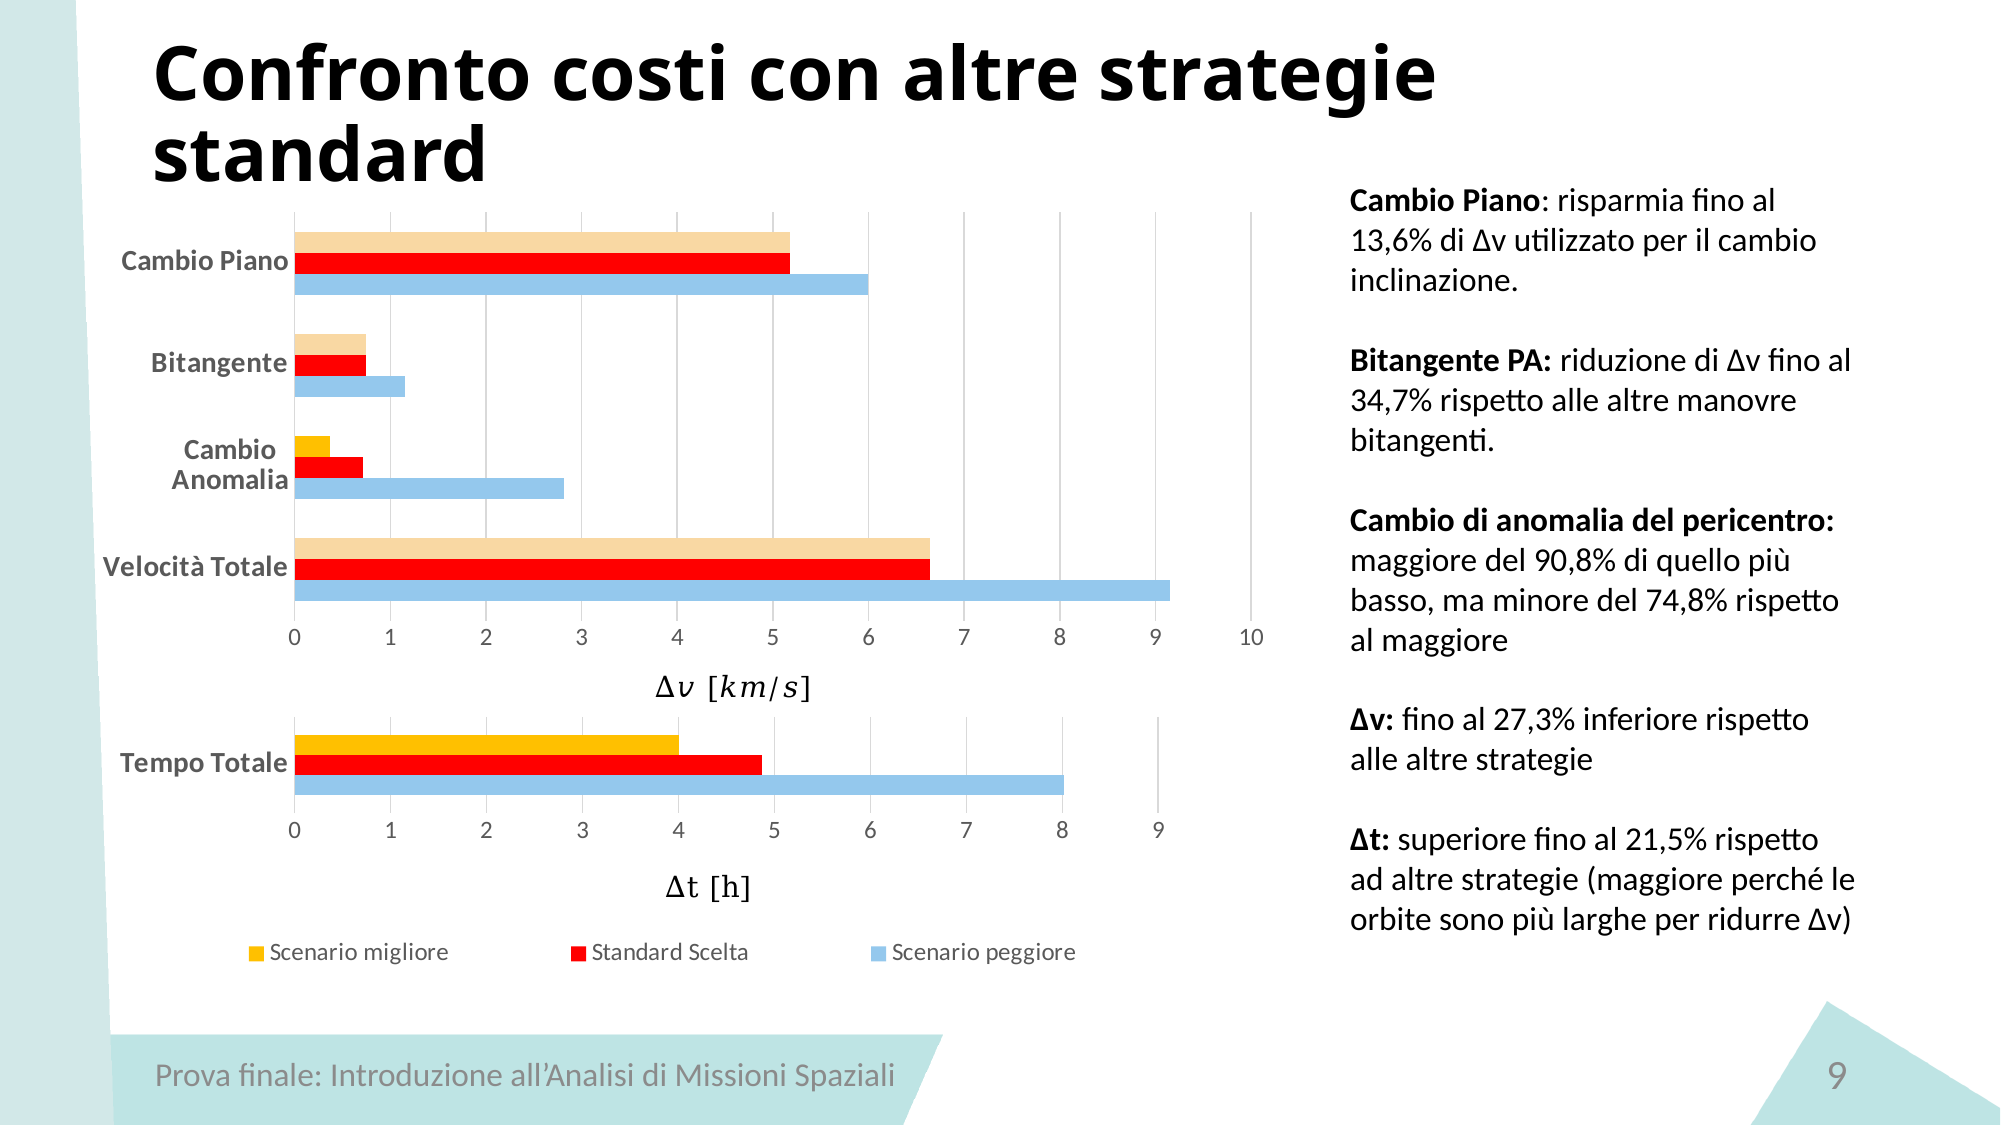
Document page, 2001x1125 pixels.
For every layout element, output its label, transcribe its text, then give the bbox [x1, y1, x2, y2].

slide_number 9 [1412, 1042, 1863, 1103]
footer Prova finale: Introduzione all’Analisi di Missioni Spaziali [137, 1044, 915, 1101]
text_box Cambio Piano: risparmia fino al 13,6% di Δv utilizzato per il cambio inclinazione. Bitangente PA: riduzione di Δv fino al 34,7% rispetto alle altre manovre bitangenti. Cambio di anomalia del pericentro: maggiore del 90,8% di quello più basso, ma minore del 74,8% rispetto al maggiore Δv: fino al 27,3% inferiore rispetto alle altre strategie Δt: superiore fino al 21,5% rispetto ad altre strategie (maggiore perché le orbite sono più larghe per ridurre Δv) [1335, 171, 1875, 945]
chart [81, 171, 1318, 1020]
title Confronto costi con altre strategie standard [137, 68, 1458, 165]
picture [0, 0, 2001, 1125]
